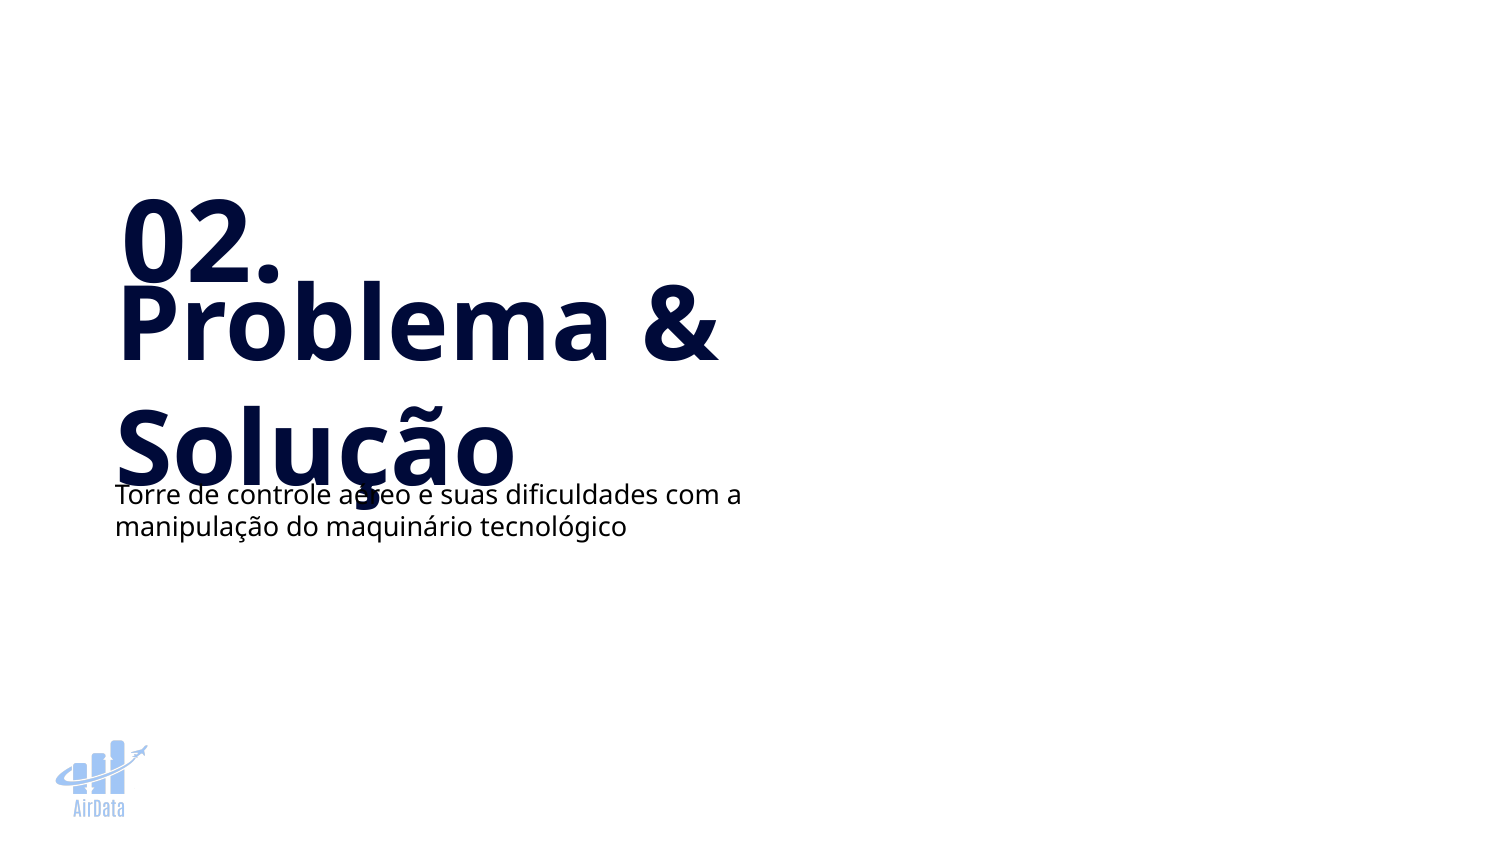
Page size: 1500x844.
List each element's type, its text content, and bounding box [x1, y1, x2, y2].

title Problema & Solução [100, 294, 1062, 468]
text_box Torre de controle aéreo e suas dificuldades com a manipulação do maquinário tecnológico [100, 469, 851, 550]
title 02. [106, 180, 740, 321]
picture [35, 714, 165, 844]
